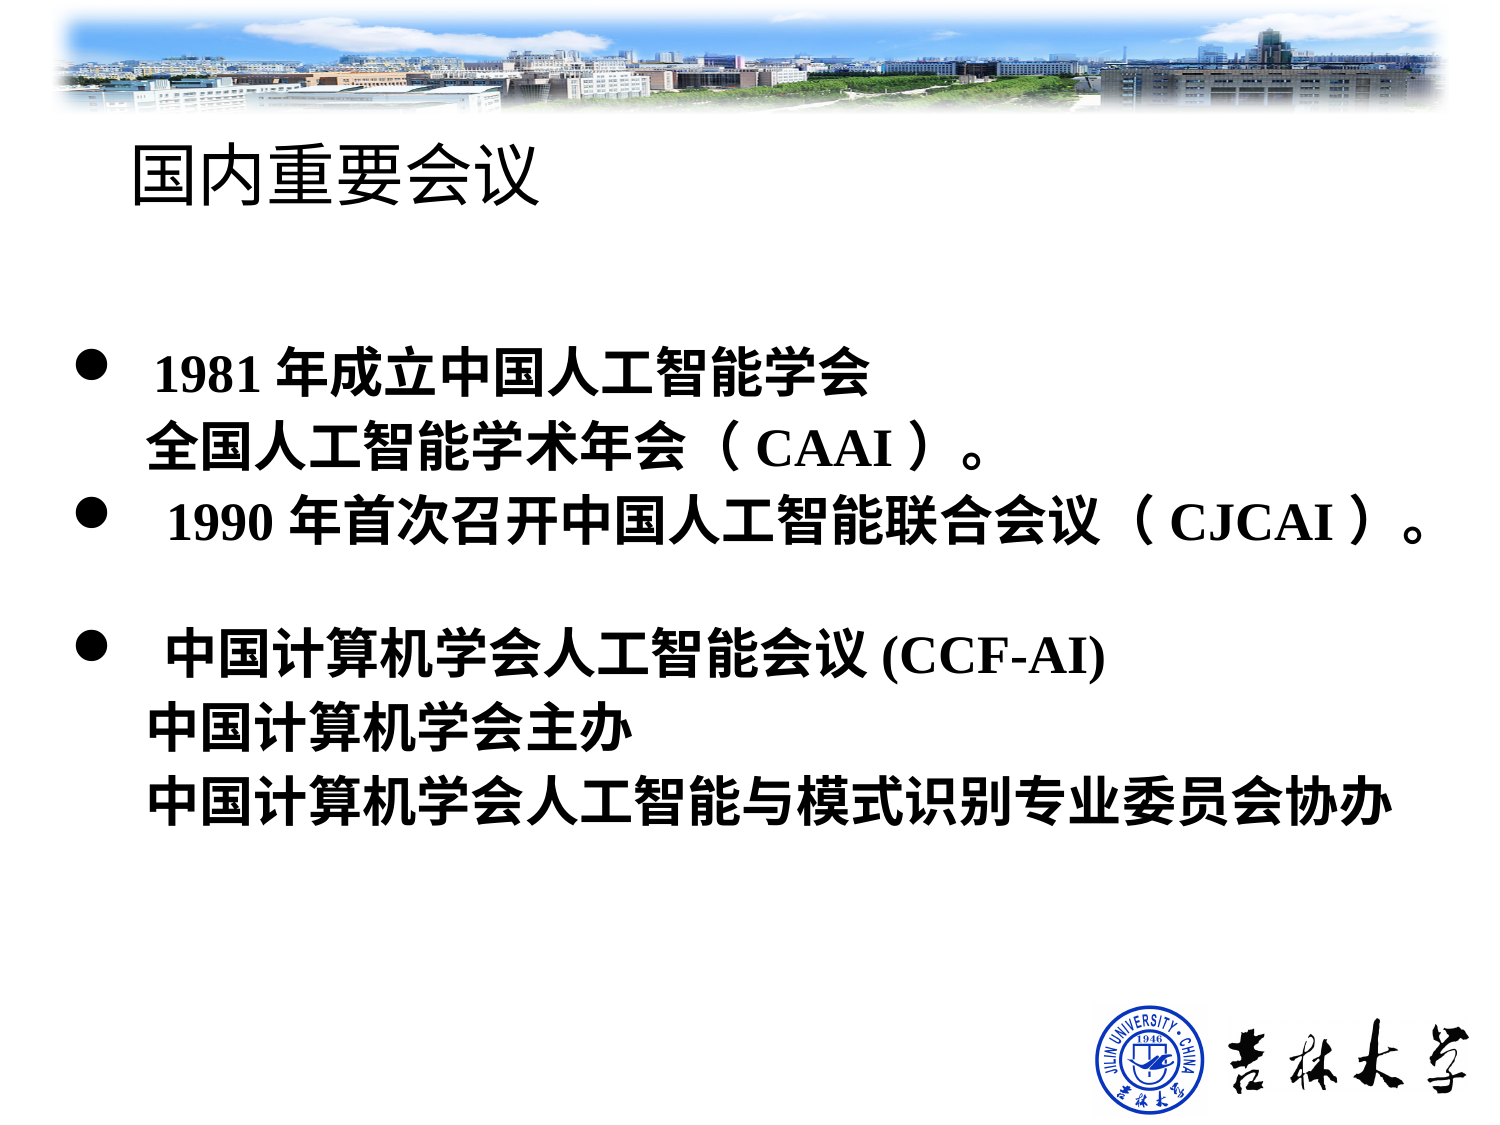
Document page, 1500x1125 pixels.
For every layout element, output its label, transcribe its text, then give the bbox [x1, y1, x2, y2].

picture [1092, 1014, 1208, 1118]
list 1981年成立中国人工智能学会 全国人工智能学术年会（CAAI）。 1990年首次召开中国人工智能联合会议（CJCAI）。 中国计算机学会人工智能会议(CCF-AI) 中国计算机学会主办 中国计算机学会人工智能与模式识别专业委员会协办 [56, 337, 1444, 1014]
picture [1228, 1018, 1469, 1094]
picture [80, 34, 1421, 85]
title 国内重要会议 [113, 136, 585, 221]
